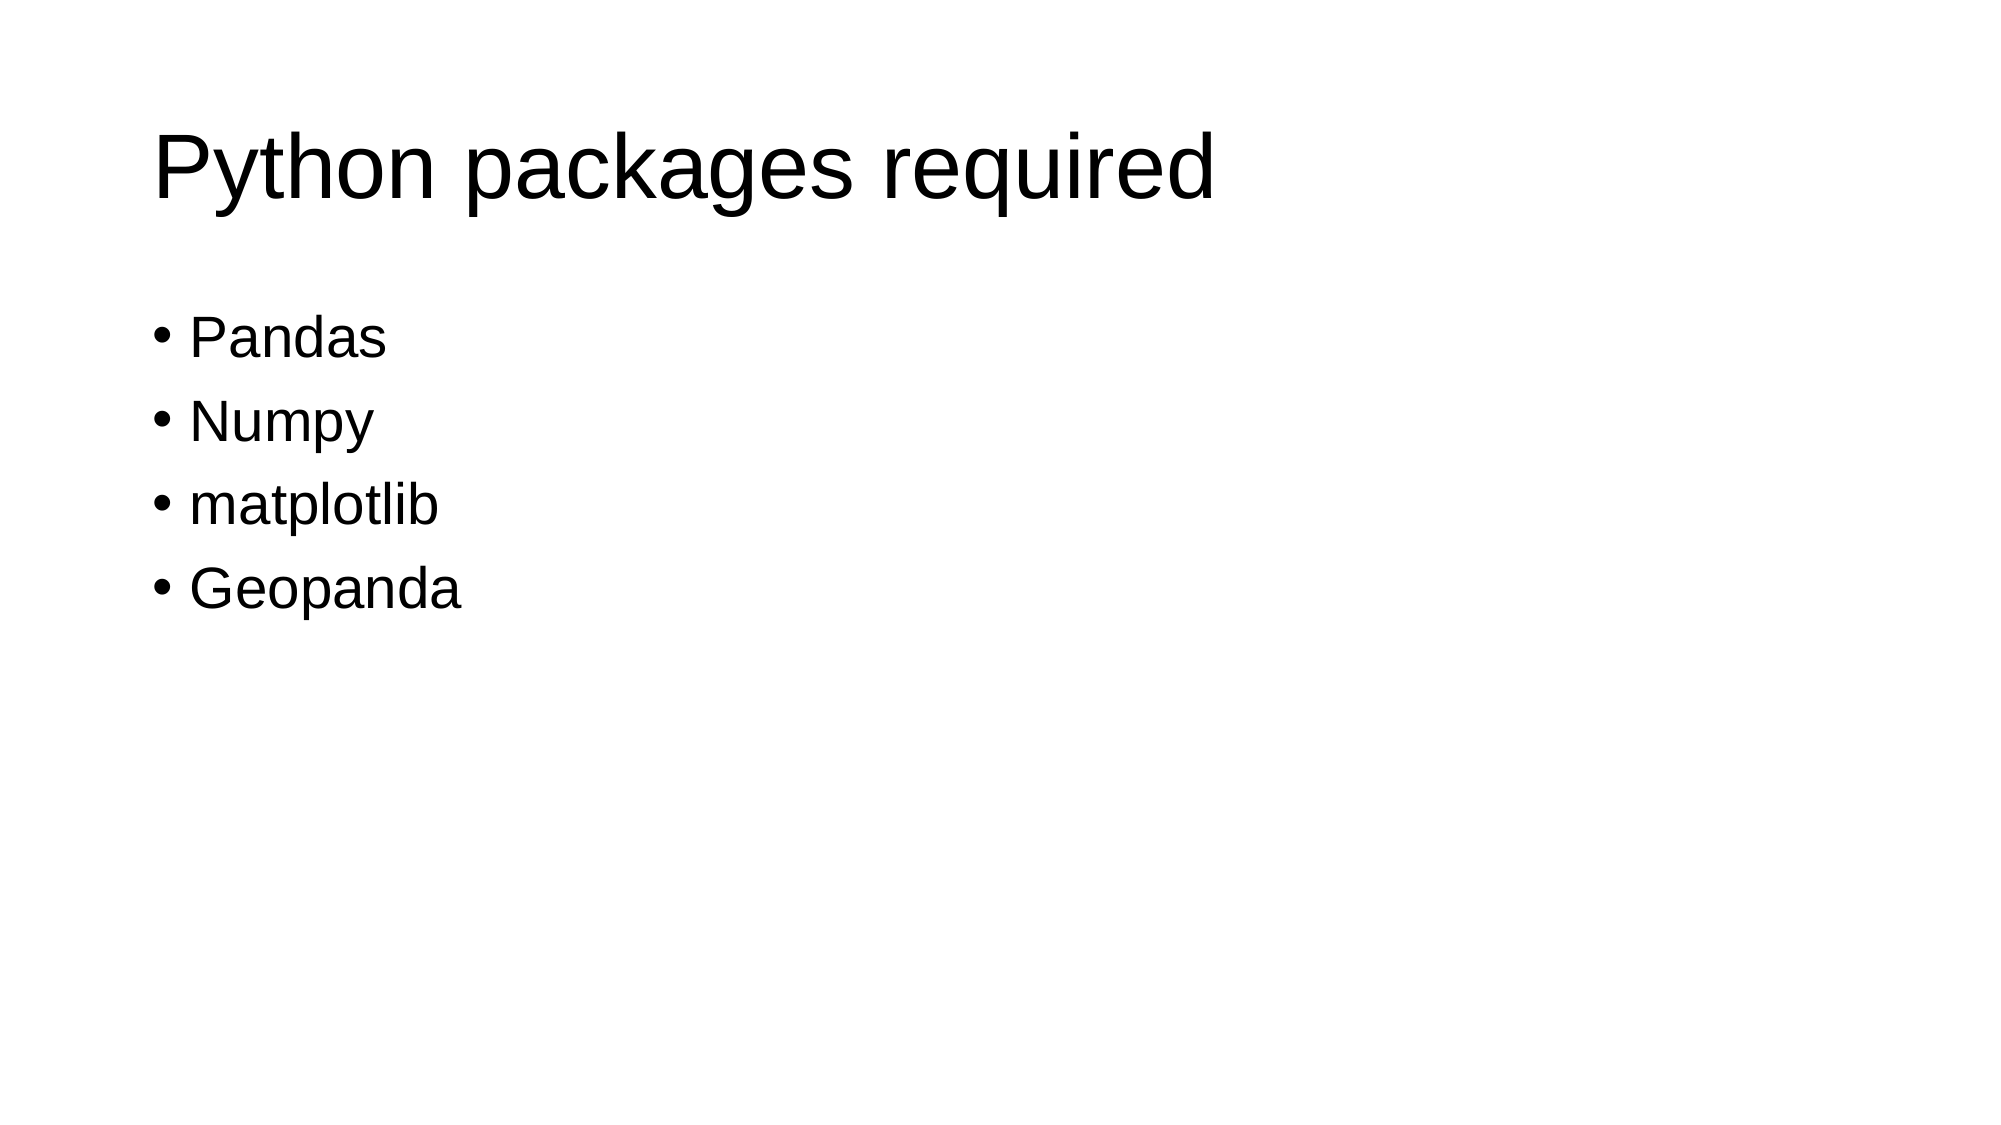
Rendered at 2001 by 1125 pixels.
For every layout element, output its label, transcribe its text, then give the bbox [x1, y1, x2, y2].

title Python packages required [137, 59, 1863, 278]
list Pandas Numpy matplotlib Geopanda [137, 299, 988, 1014]
